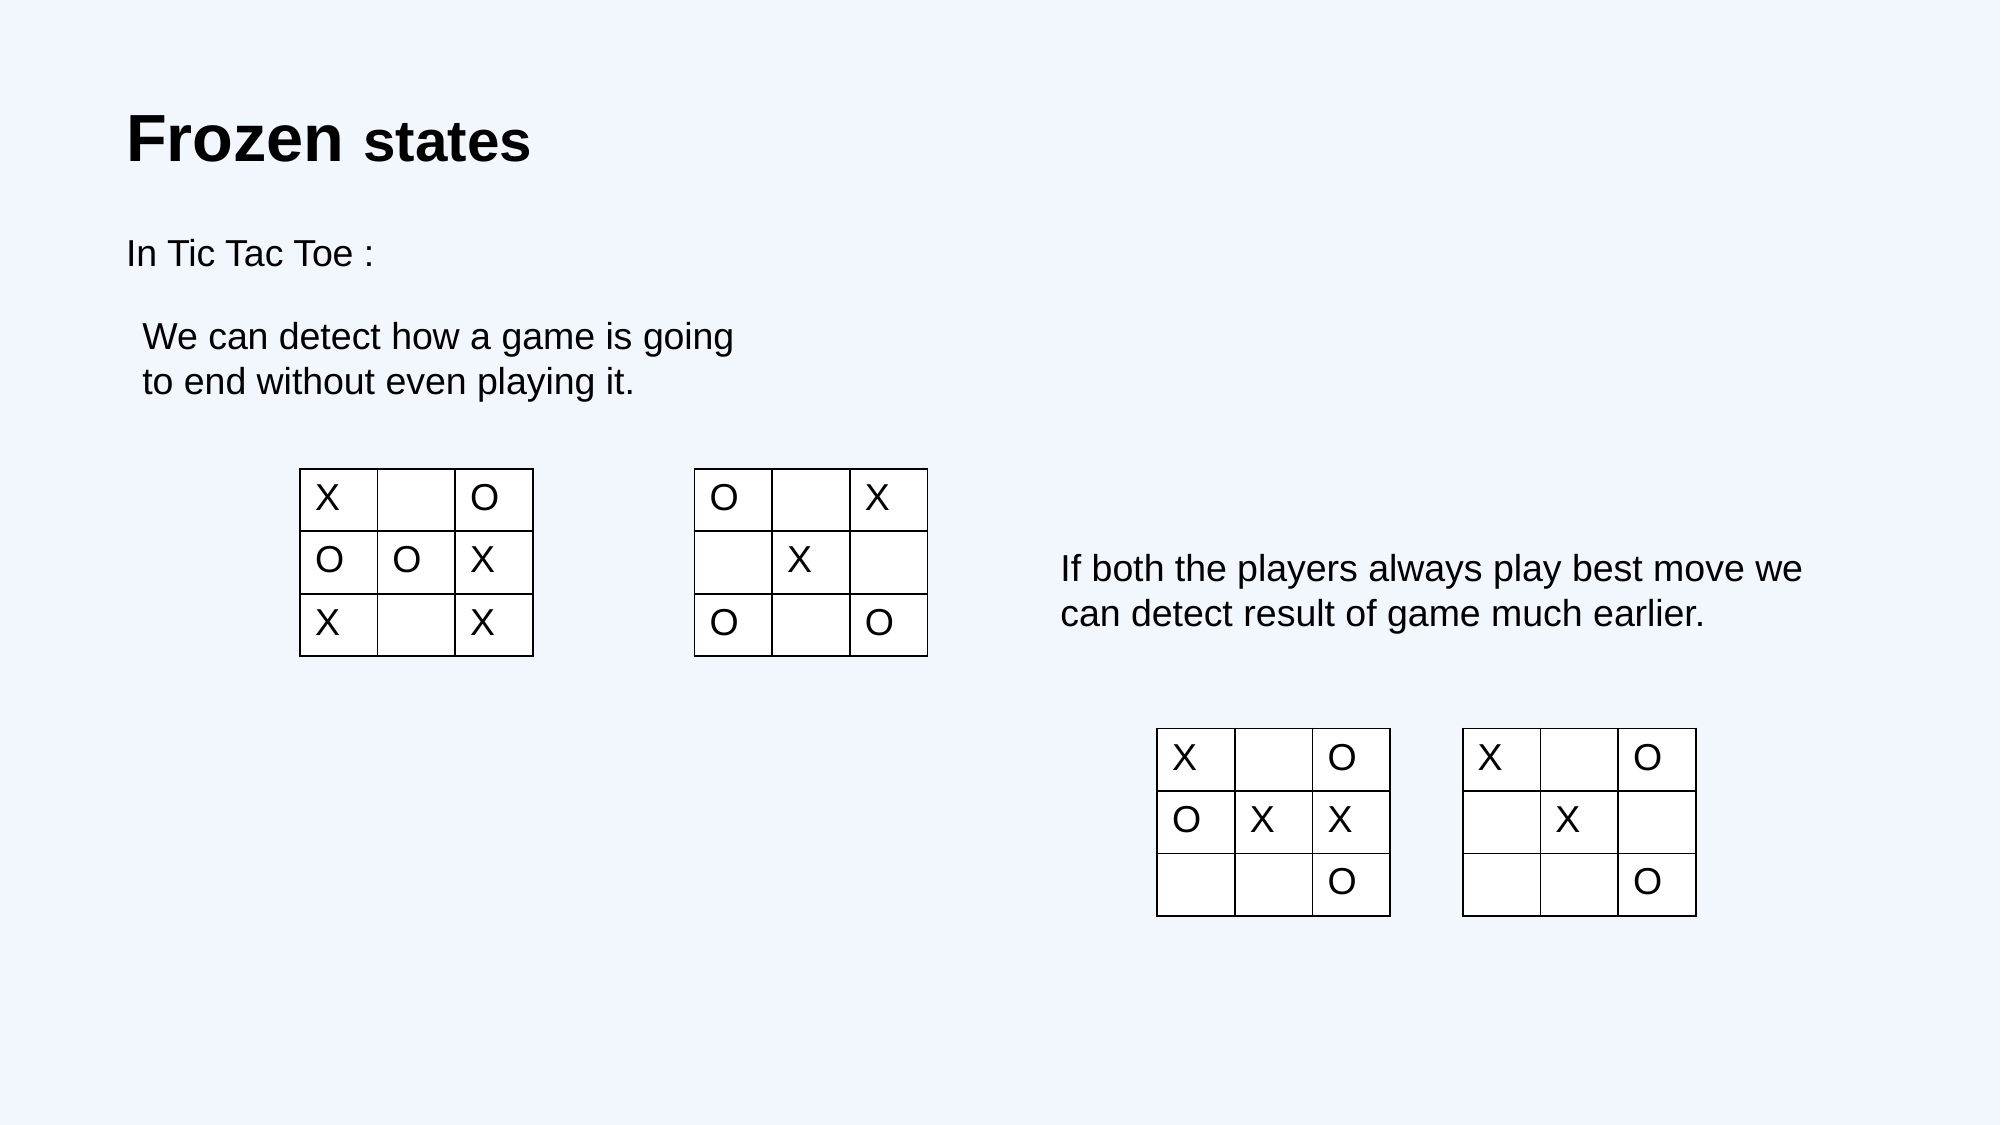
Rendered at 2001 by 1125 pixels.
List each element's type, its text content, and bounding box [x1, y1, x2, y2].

table_header O [1619, 729, 1695, 790]
table_header X [301, 470, 377, 530]
table_cell [1236, 854, 1312, 915]
table_cell O [378, 532, 454, 593]
table_header [1236, 729, 1312, 790]
table_cell O [1619, 854, 1695, 915]
table_cell X [456, 532, 532, 593]
table_cell O [1158, 792, 1234, 853]
table_cell X [301, 595, 377, 655]
table_header O [456, 470, 532, 530]
text_box If both the players always play best move we can detect result of game much earlier. [1045, 536, 1889, 641]
table_header O [695, 470, 771, 530]
table_header X [1464, 729, 1540, 790]
table_header O [1313, 729, 1389, 790]
table_cell O [695, 595, 771, 655]
text_box In Tic Tac Toe : [111, 221, 1837, 282]
table_cell [1541, 854, 1617, 915]
table_cell O [851, 595, 927, 655]
table_cell [1619, 792, 1695, 853]
text_box We can detect how a game is going to end without even playing it. [127, 304, 773, 410]
table_header [1541, 729, 1617, 790]
table_header [378, 470, 454, 530]
table_cell [1158, 854, 1234, 915]
table_cell X [1313, 792, 1389, 853]
text_box [0, 0, 2000, 1125]
table_header X [851, 470, 927, 530]
table_cell [1464, 792, 1540, 853]
table_cell [378, 595, 454, 655]
table_header X [1158, 729, 1234, 790]
table_cell O [1313, 854, 1389, 915]
table_cell O [301, 532, 377, 593]
table_cell X [1236, 792, 1312, 853]
table_cell X [456, 595, 532, 655]
table_cell [851, 532, 927, 593]
table_cell [773, 595, 849, 655]
table_header [773, 470, 849, 530]
table_cell X [773, 532, 849, 593]
text_box Frozen states [111, 87, 1889, 183]
table_cell X [1541, 792, 1617, 853]
table_cell [695, 532, 771, 593]
table_cell [1464, 854, 1540, 915]
